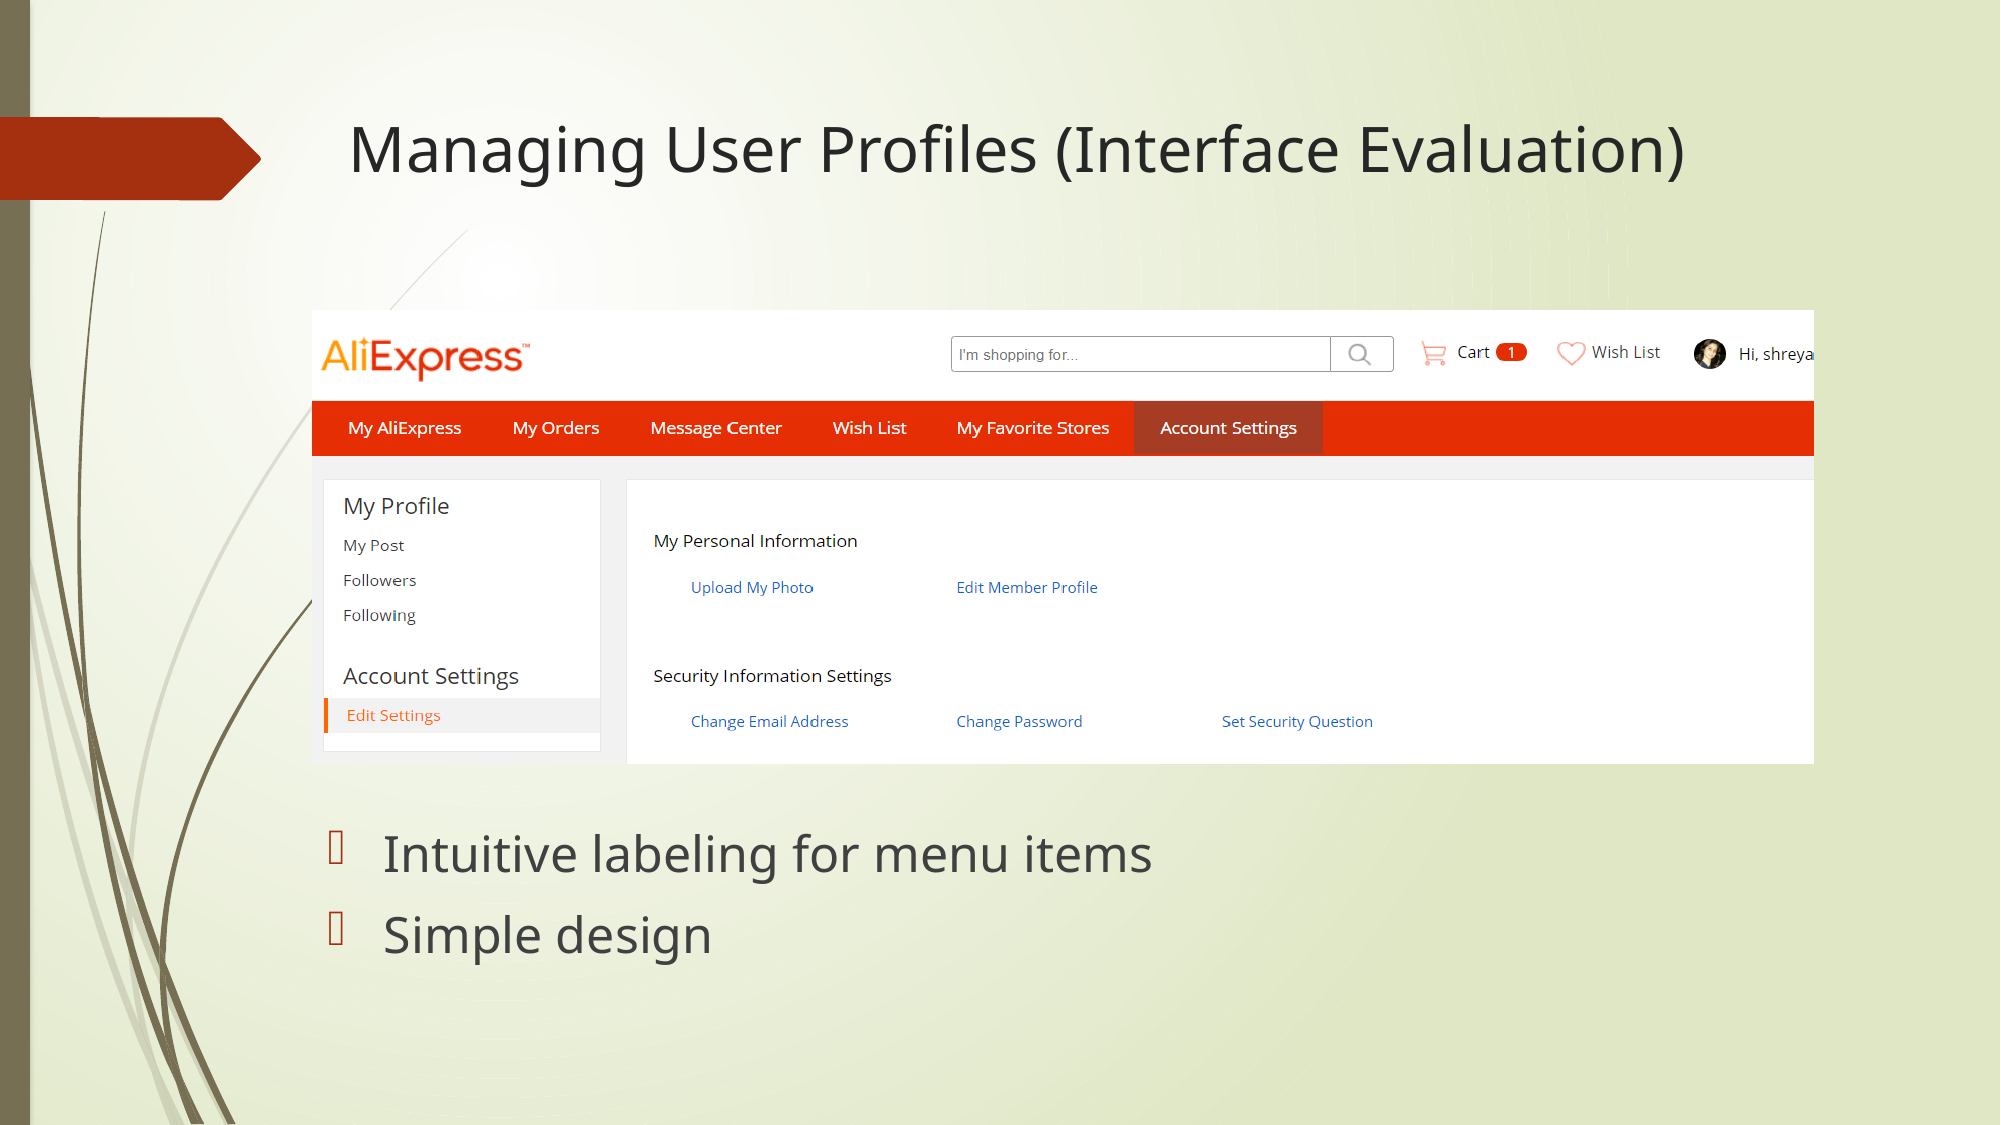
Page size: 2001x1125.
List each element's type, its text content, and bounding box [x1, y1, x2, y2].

list Intuitive labeling for menu items Simple design [312, 815, 1814, 1005]
title Managing User Profiles (Interface Evaluation) [334, 102, 1851, 246]
picture [312, 310, 1814, 764]
